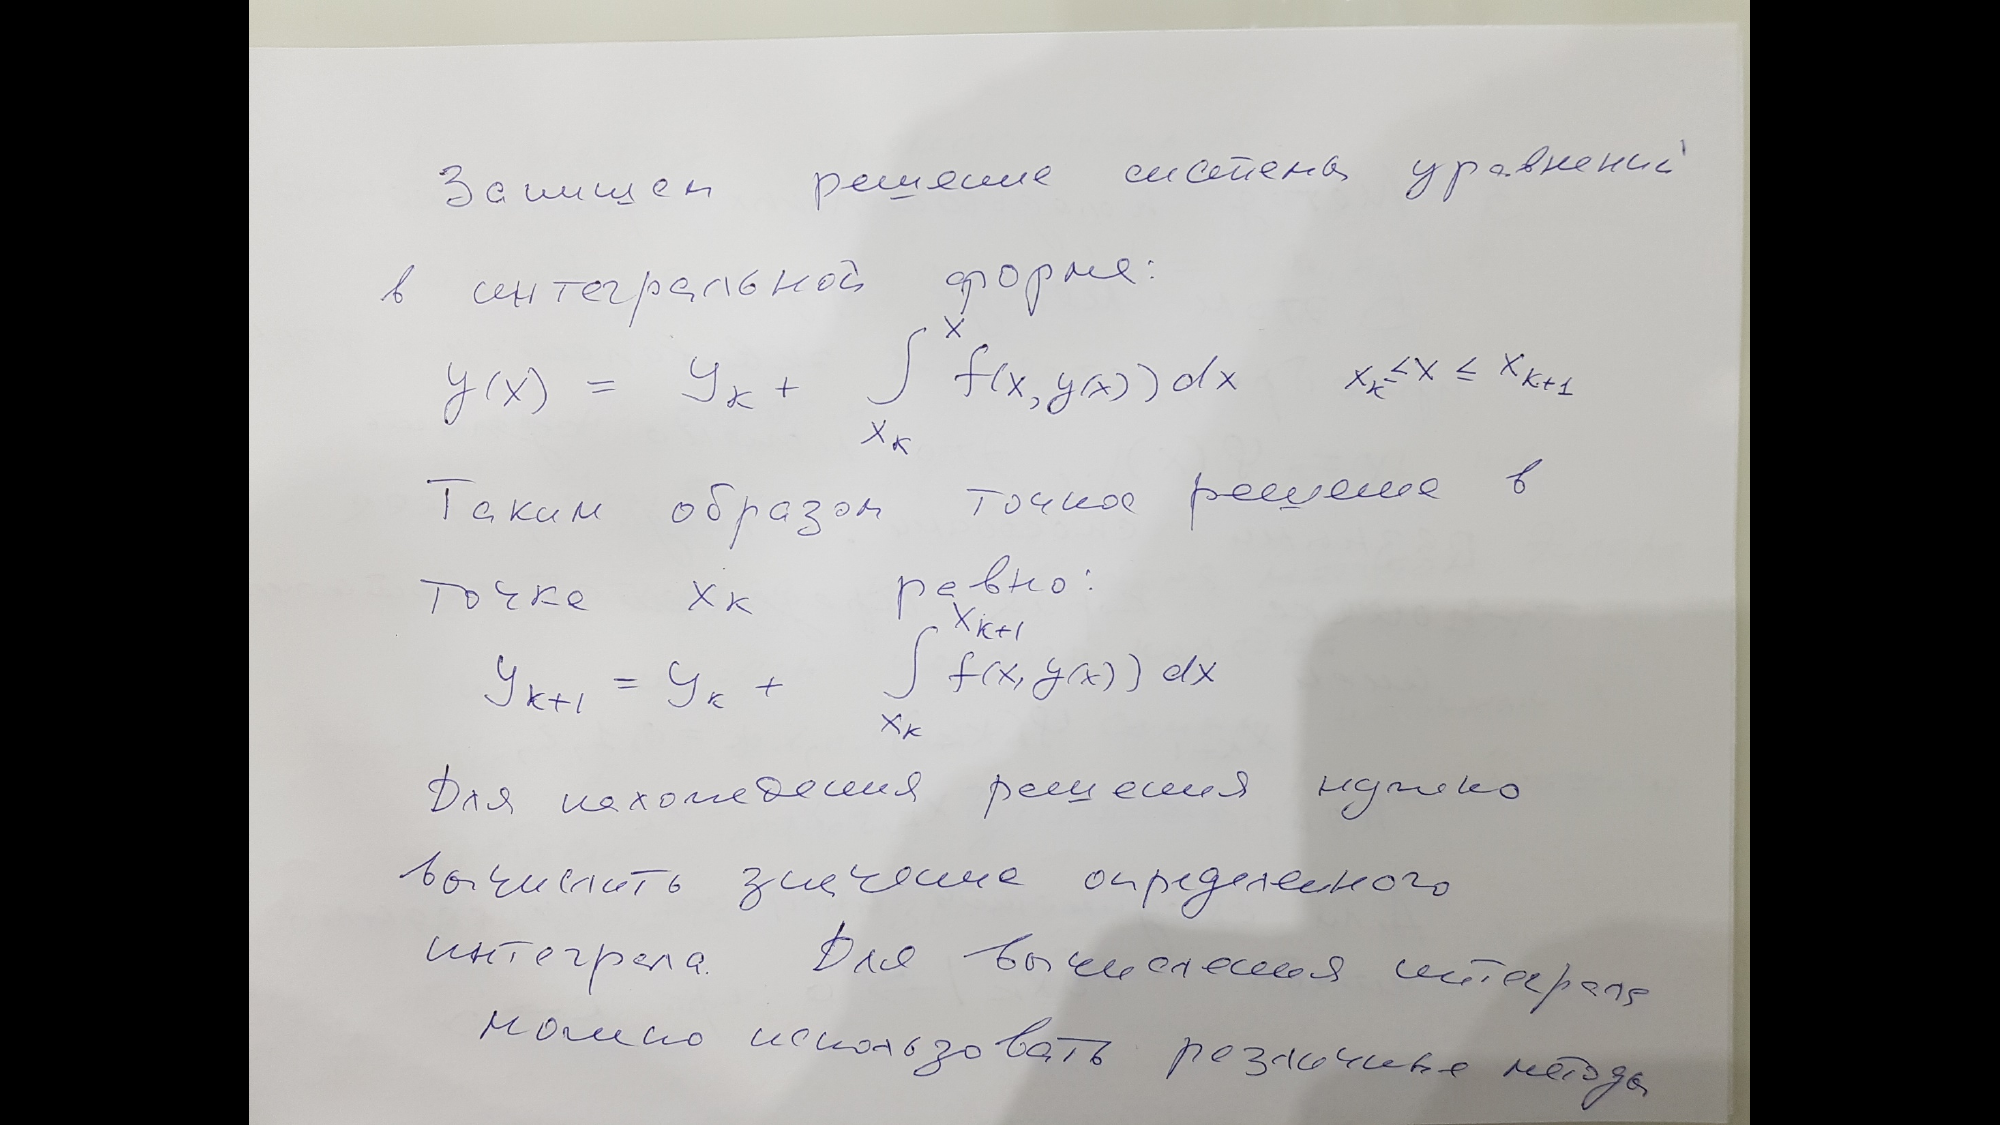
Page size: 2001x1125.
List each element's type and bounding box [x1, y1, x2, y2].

picture [249, 0, 1750, 1125]
